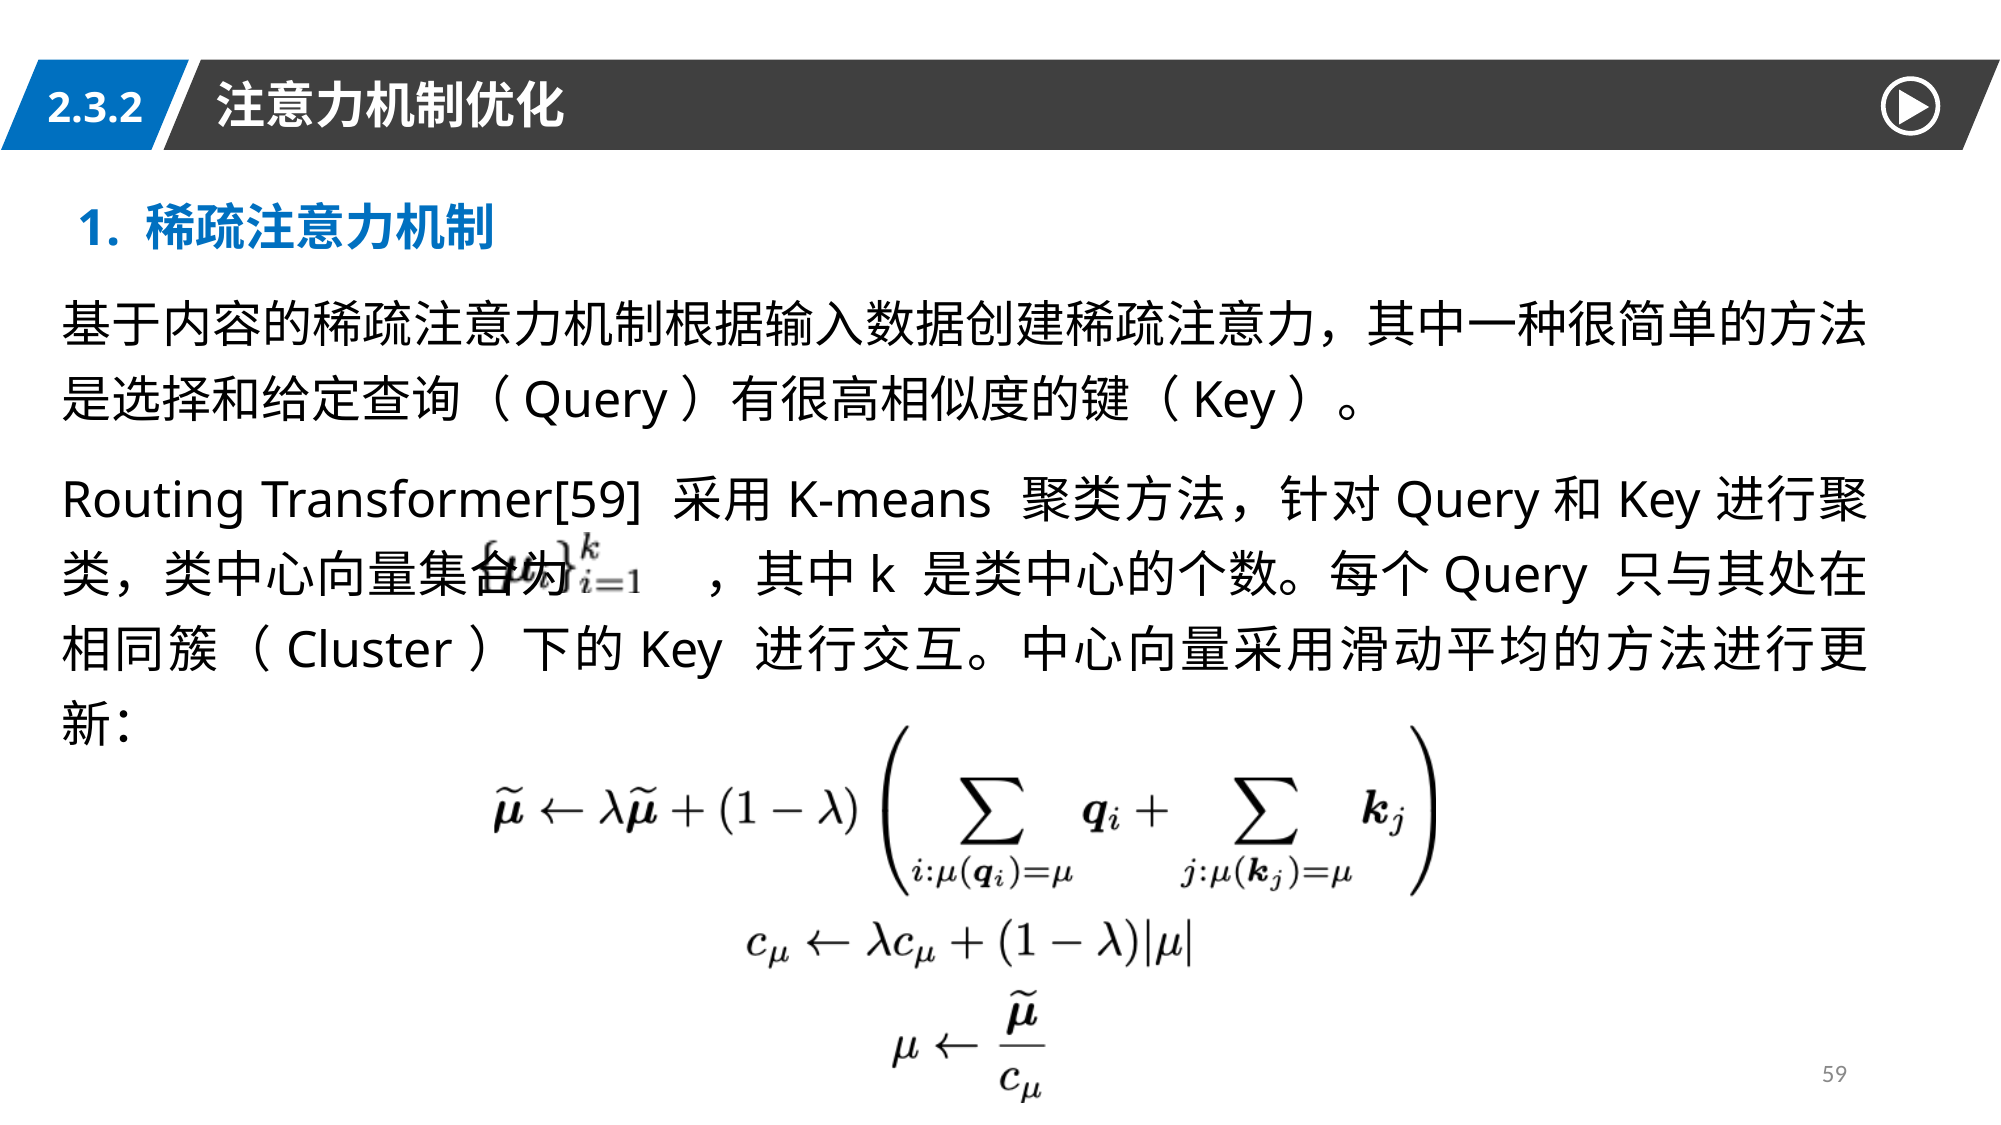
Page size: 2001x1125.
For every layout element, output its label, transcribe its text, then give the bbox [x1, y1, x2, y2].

slide_number 59 [1441, 1042, 1863, 1103]
text_box [1, 89, 157, 150]
picture [478, 531, 640, 593]
picture [493, 725, 1437, 1103]
text_box 注意力机制优化 [200, 66, 581, 142]
text_box 基于内容的稀疏注意力机制根据输入数据创建稀疏注意力，其中一种很简单的方法是选择和给定查询（Query）有很高相似度的键（Key）。 Routing Transformer[59] 采用K-means 聚类方法，针对Query和Key进行聚类，类中心向量集合为 ，其中k 是类中心的个数。每个Query 只与其处在相同簇（Cluster）下的Key 进行交互。中心向量采用滑动平均的方法进行更新： [46, 269, 1884, 760]
text_box [32, 59, 189, 120]
text_box 2.3.2 [26, 73, 164, 138]
text_box [163, 59, 2000, 150]
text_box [1883, 78, 1939, 134]
text_box 1. 稀疏注意力机制 [62, 173, 1900, 263]
